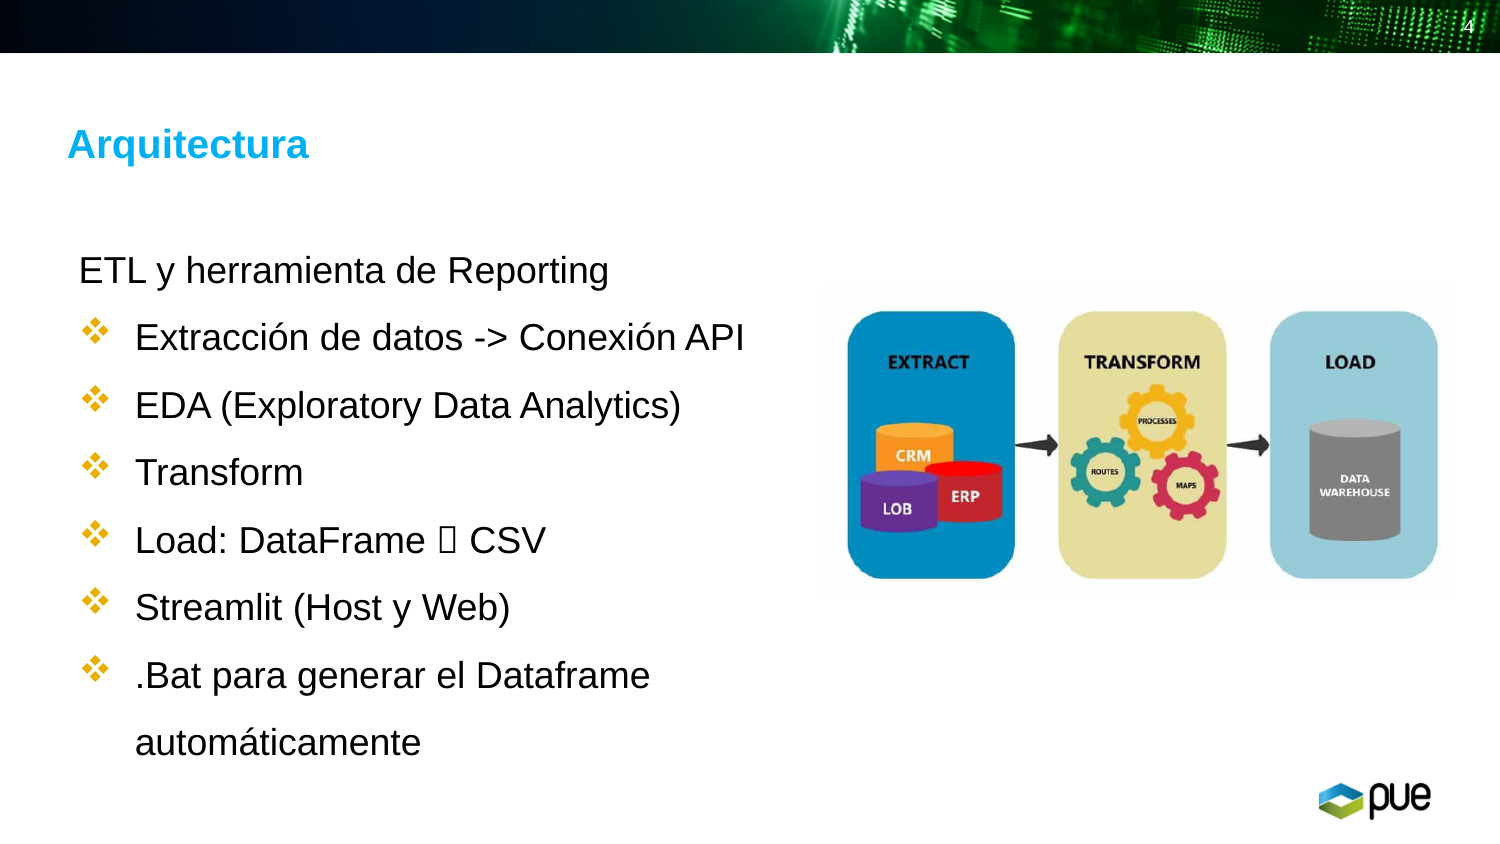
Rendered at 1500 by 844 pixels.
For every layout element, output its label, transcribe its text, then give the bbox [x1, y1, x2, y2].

slide_number 4 [1416, 3, 1490, 49]
text_box Arquitectura [51, 110, 847, 175]
picture [0, 0, 1500, 844]
text_box ETL y herramienta de Reporting Extracción de datos -> Conexión API EDA (Exploratory Data Analytics) Transform Load: DataFrame  CSV Streamlit (Host y Web) .Bat para generar el Dataframe automáticamente [63, 215, 835, 771]
